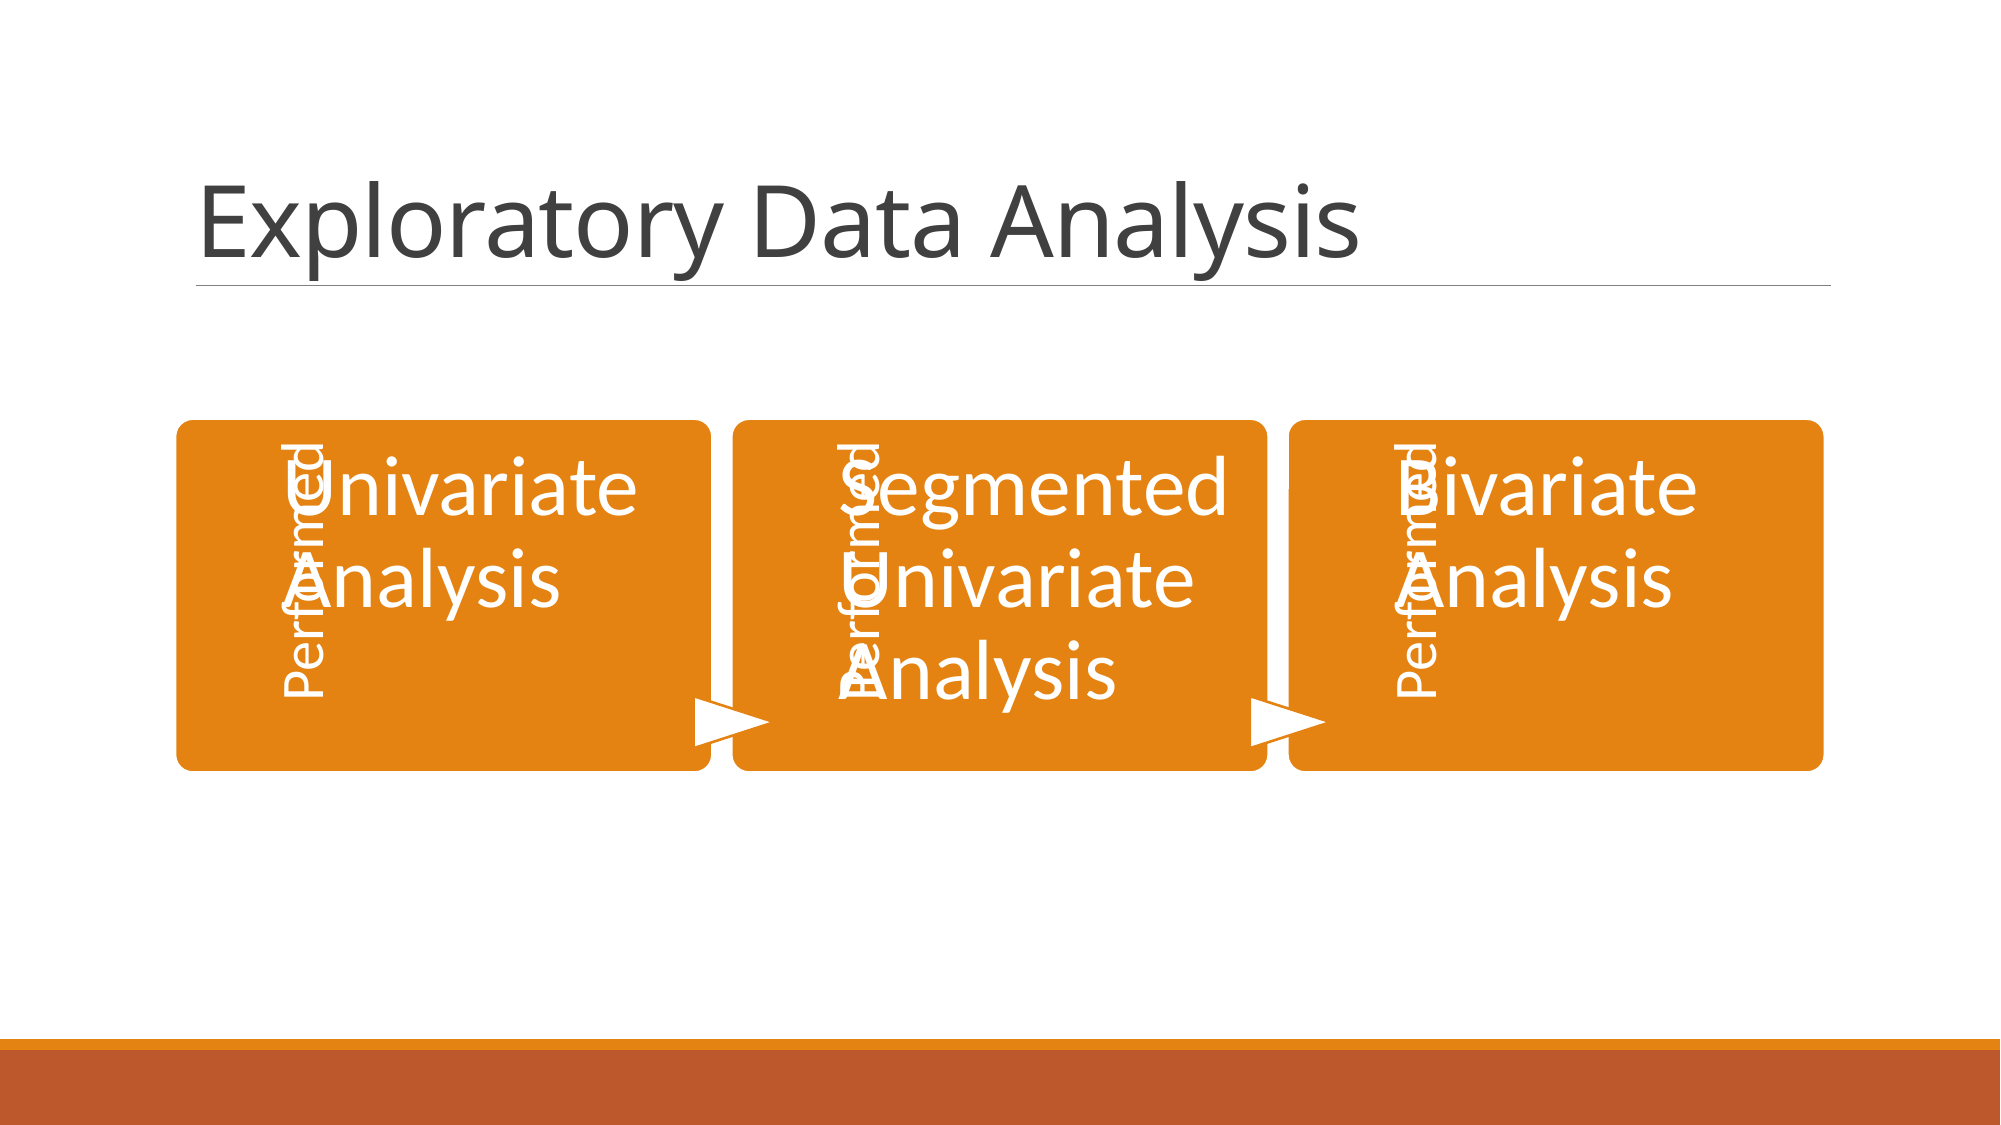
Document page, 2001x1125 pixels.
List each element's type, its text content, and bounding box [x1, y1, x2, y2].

title Exploratory Data Analysis [180, 47, 1830, 285]
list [174, 418, 1826, 773]
